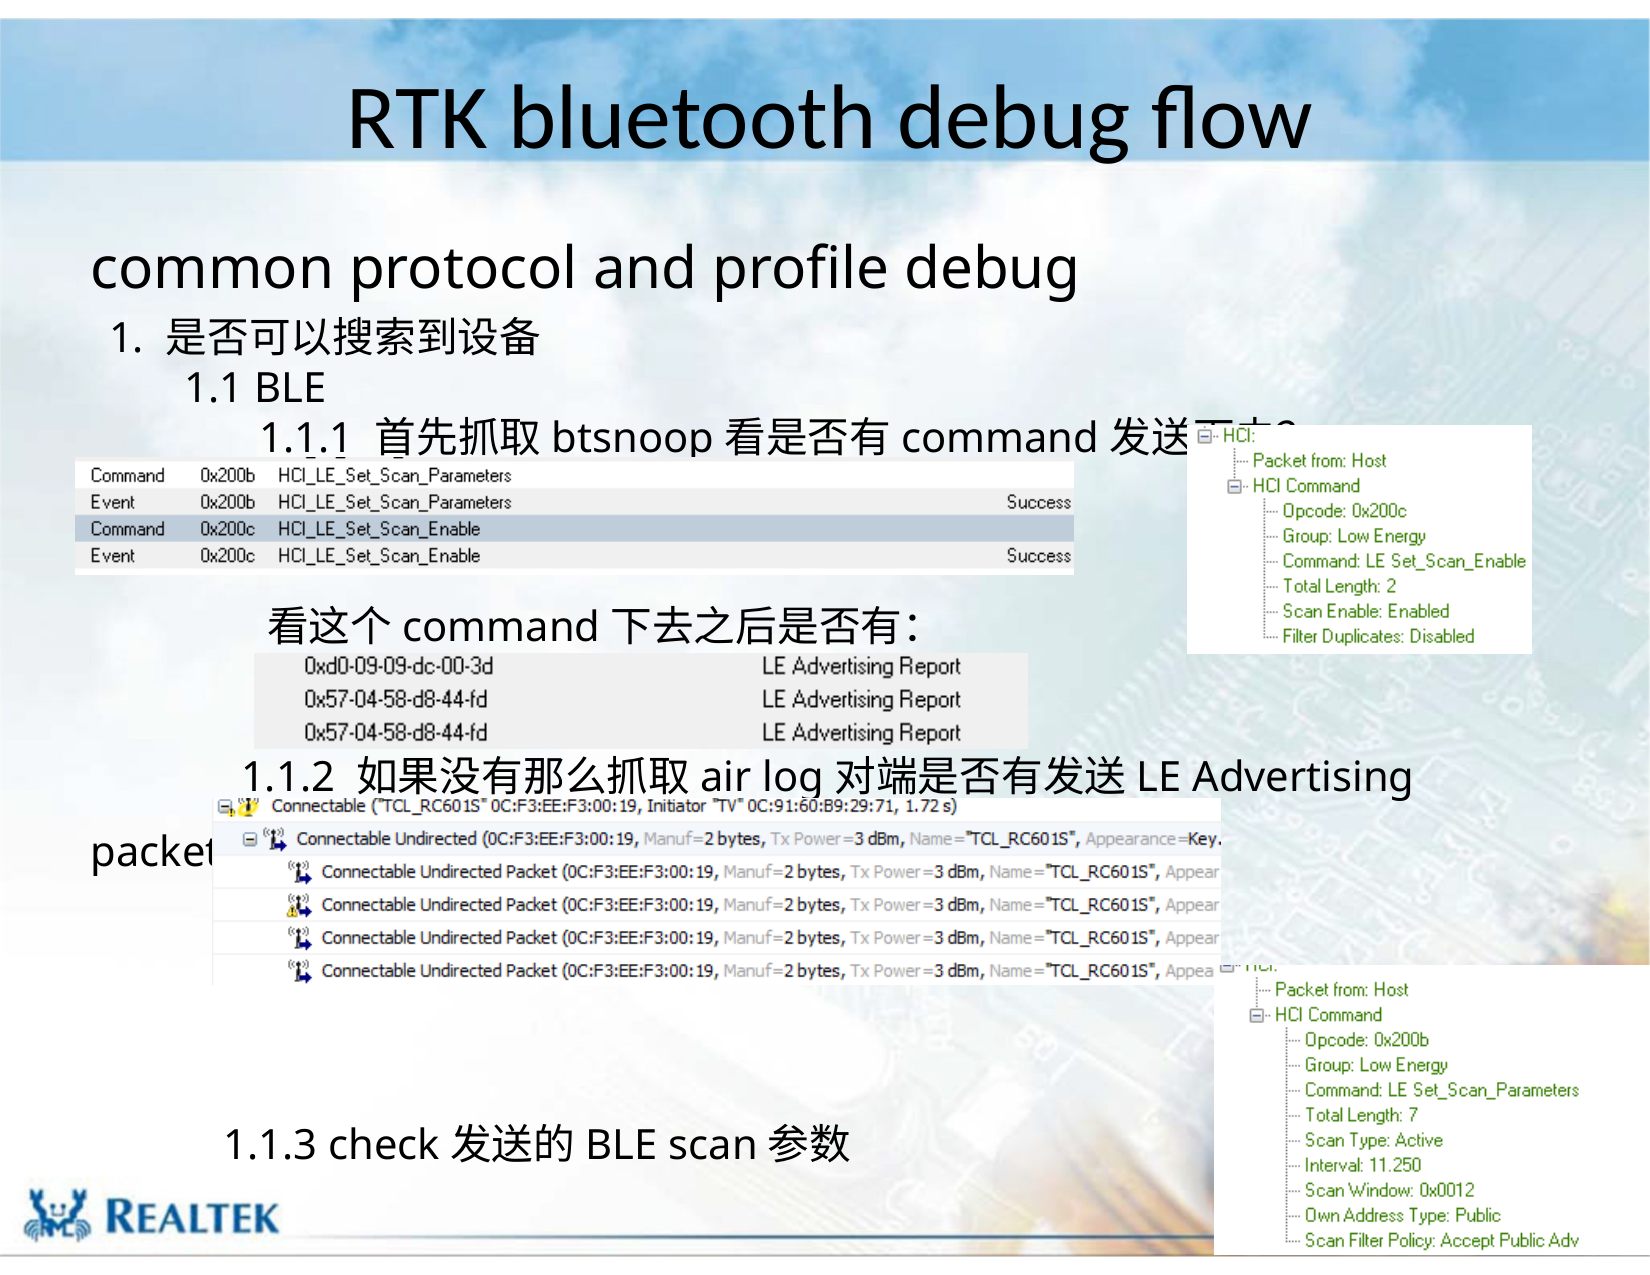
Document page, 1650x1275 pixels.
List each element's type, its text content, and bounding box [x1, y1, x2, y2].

picture [0, 18, 1650, 1257]
text_box 是否可以搜索到设备 1.1 BLE 1.1.1 首先抓取btsnoop看是否有command发送下去？ [94, 303, 1433, 514]
list common protocol and profile debug 看这个command下去之后是否有： 1.1.2 如果没有那么抓取air log对端是否有发送LE Advertising packets 1.1.3 check发送的BLE scan参数 [90, 125, 1571, 288]
title RTK bluetooth debug flow [37, 2, 1624, 110]
